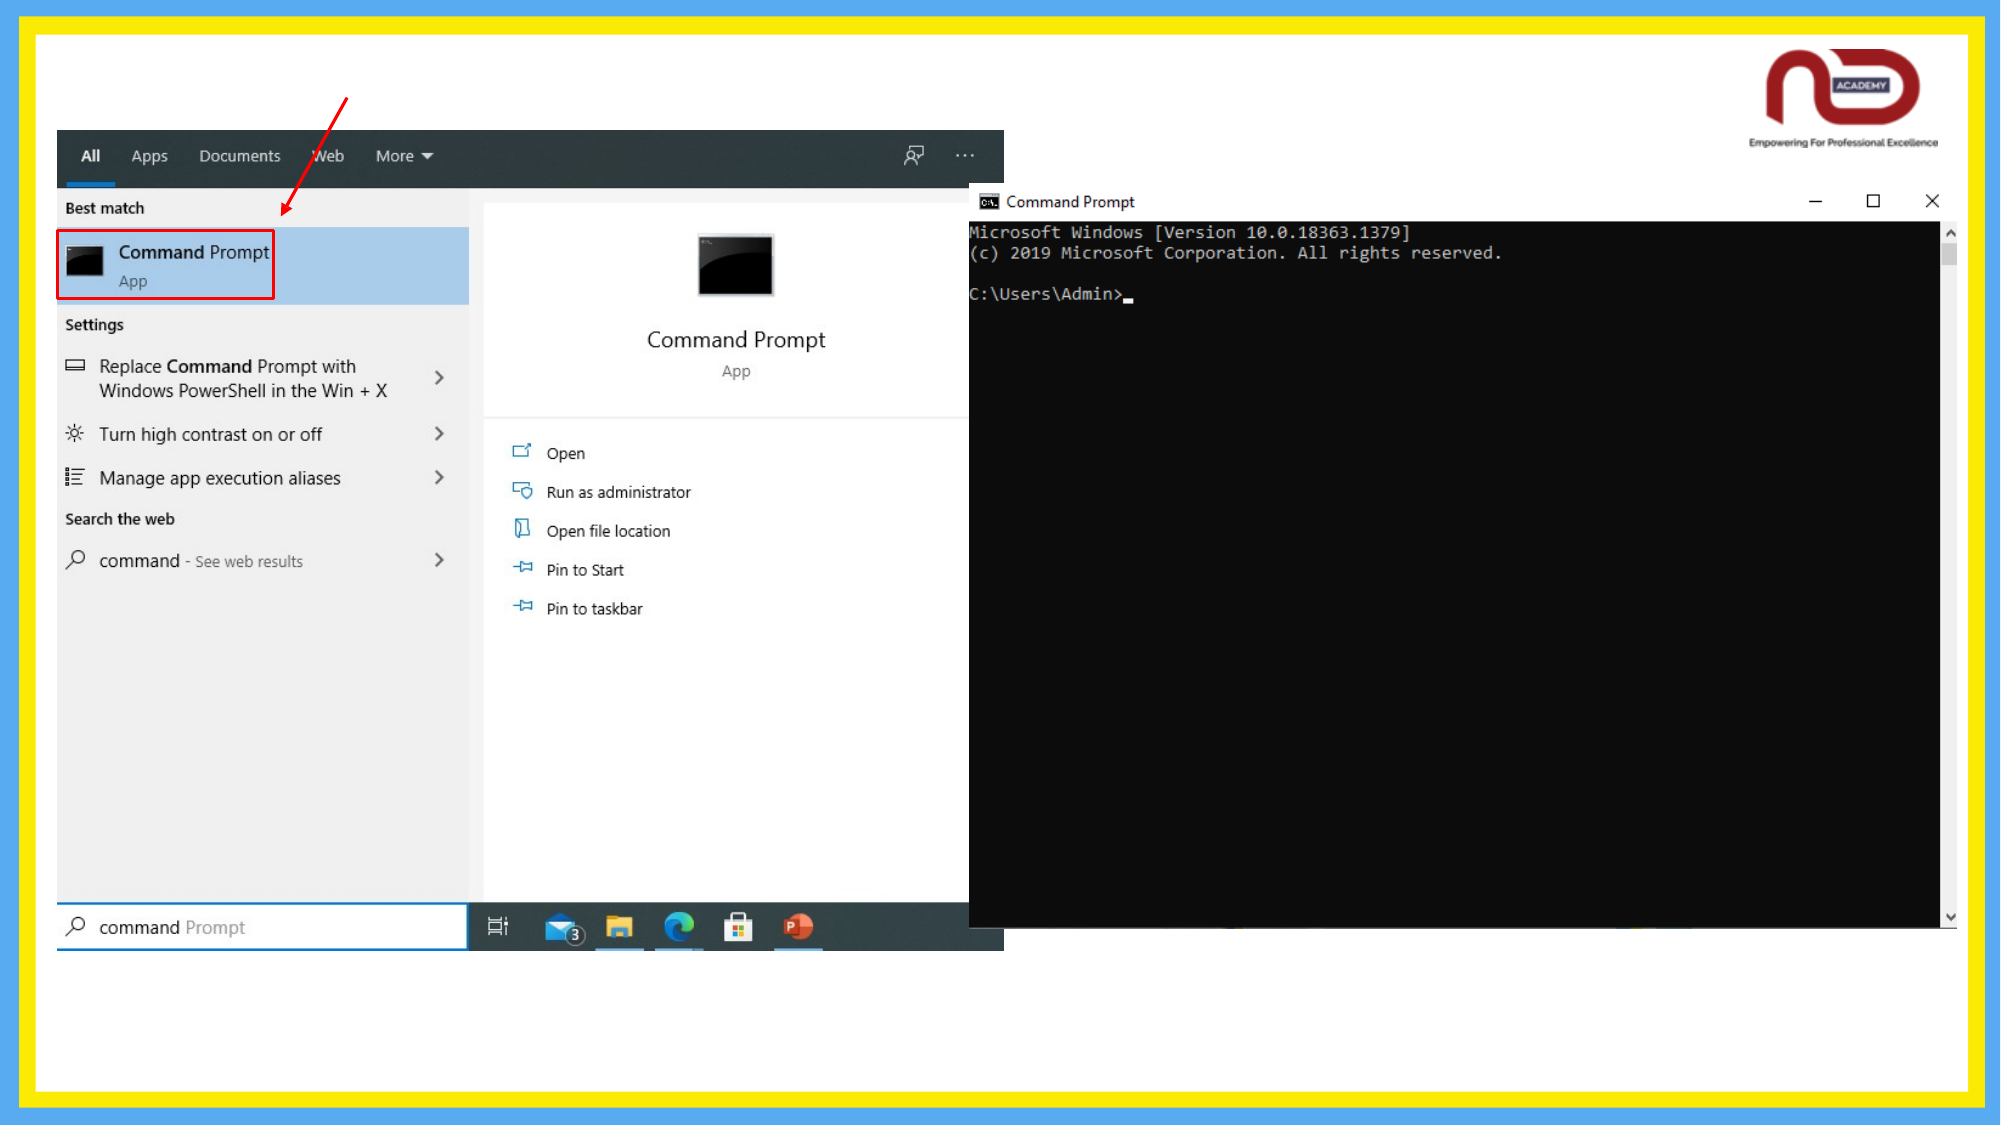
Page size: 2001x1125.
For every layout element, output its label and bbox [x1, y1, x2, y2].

text_box [57, 96, 1957, 951]
picture [1749, 49, 1938, 148]
